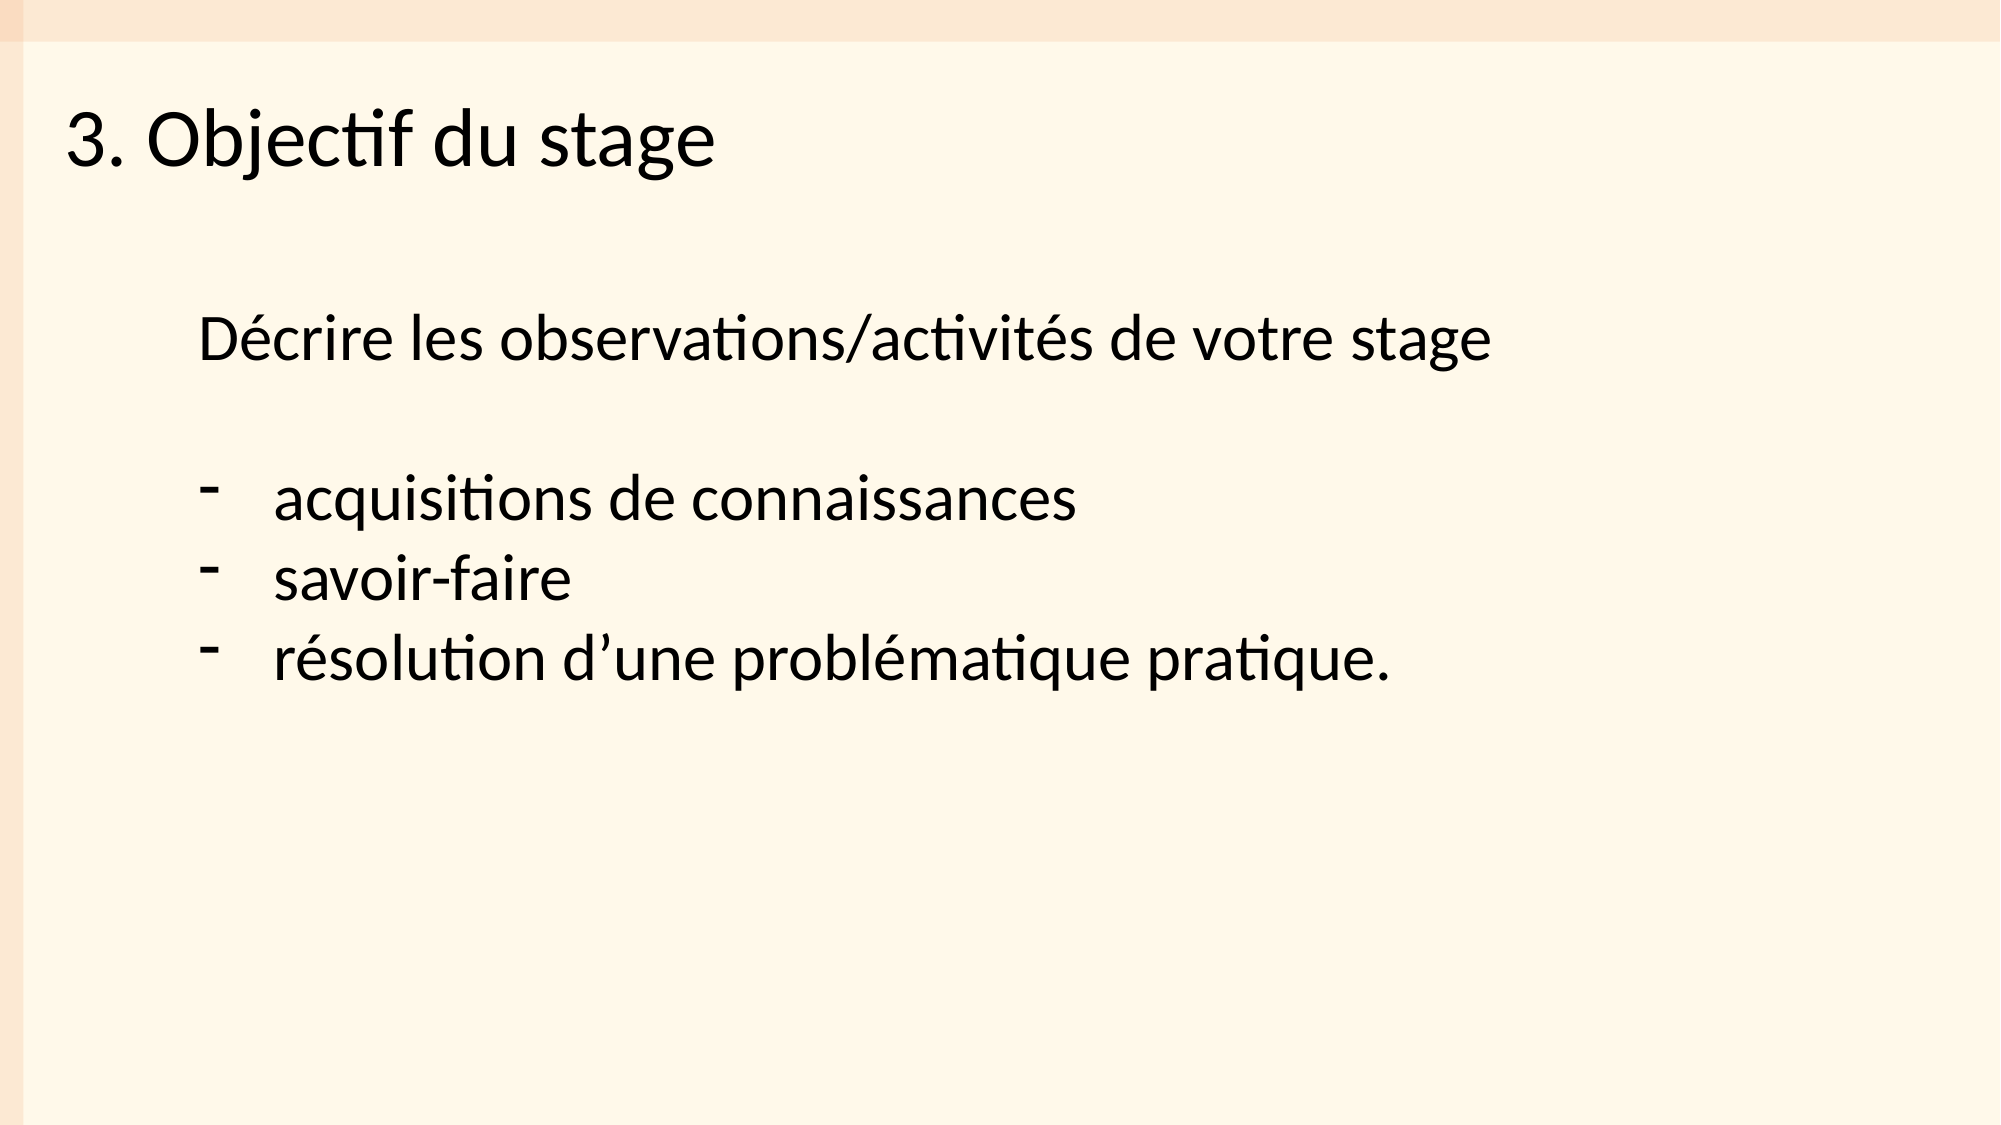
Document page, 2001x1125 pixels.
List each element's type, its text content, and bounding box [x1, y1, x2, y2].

text_box 3. Objectif du stage [49, 76, 733, 191]
text_box Décrire les observations/activités de votre stage acquisitions de connaissances savoir-faire résolution d’une problématique pratique. [183, 286, 1510, 701]
